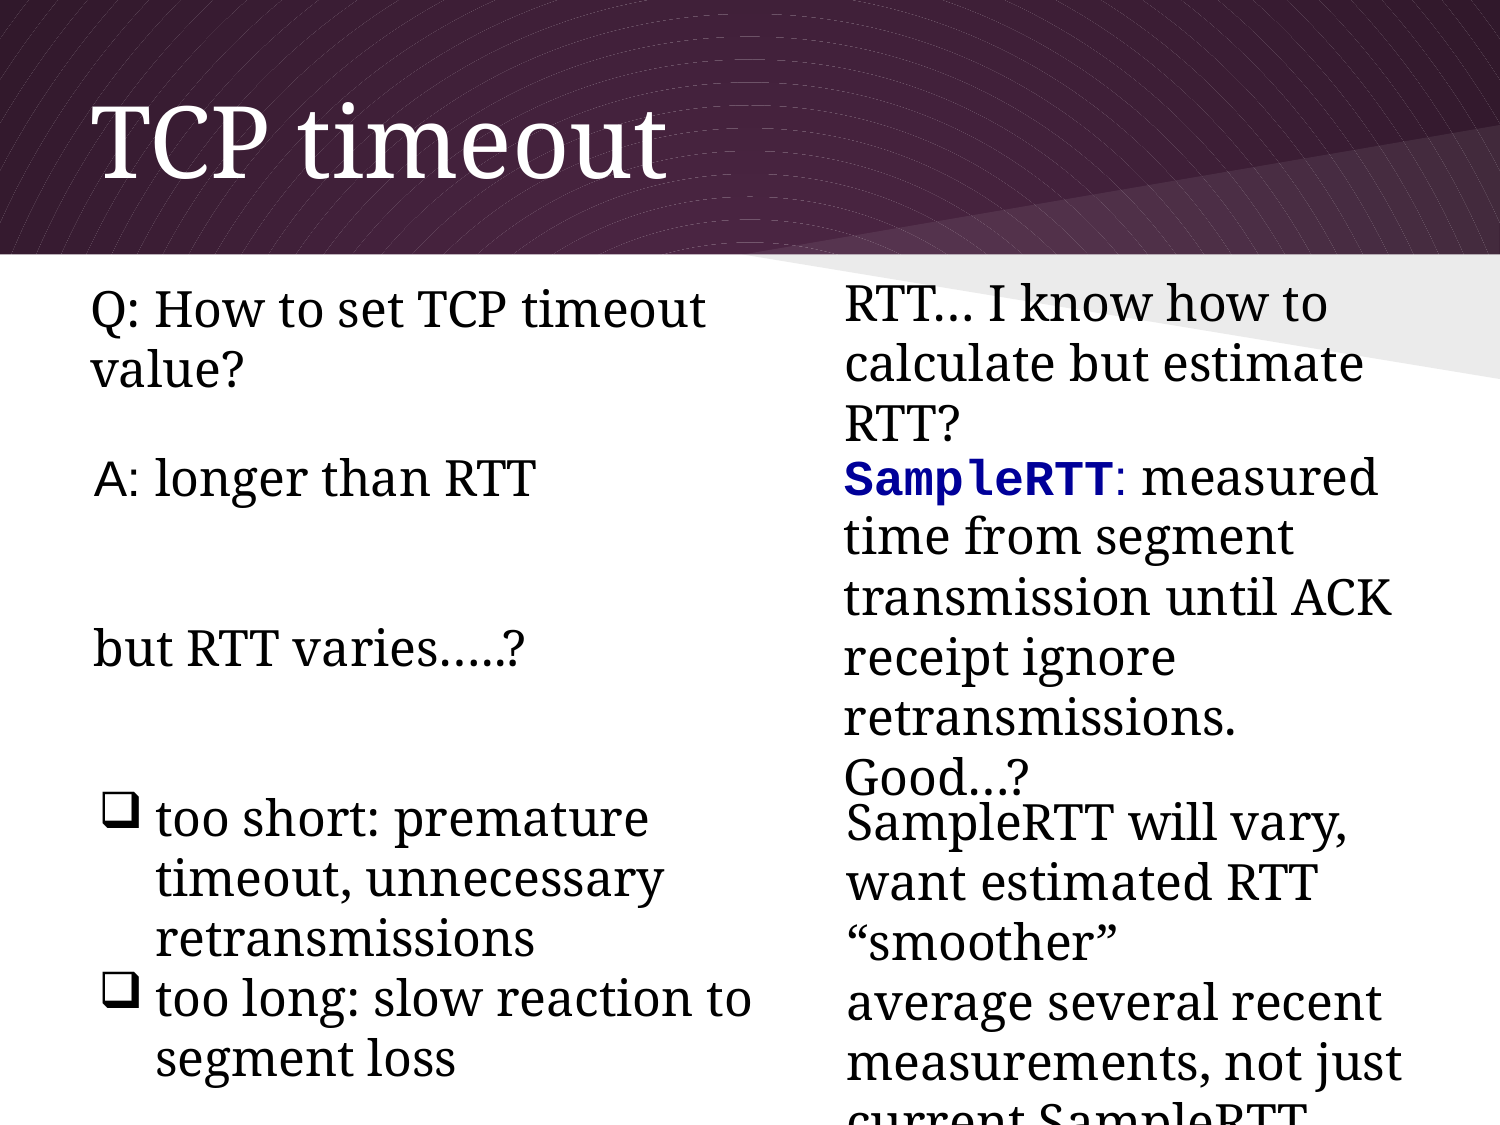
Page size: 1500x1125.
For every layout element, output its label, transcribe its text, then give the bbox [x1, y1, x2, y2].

text_box too short: premature timeout, unnecessary retransmissions too long: slow reaction to segment loss [84, 778, 831, 1094]
list RTT… I know how to calculate but estimate RTT? [829, 256, 1495, 410]
text_box A: longer than RTT [79, 438, 829, 514]
text_box but RTT varies…..? [79, 608, 829, 684]
title TCP timeout [75, 45, 1425, 233]
text_box SampleRTT will vary, want estimated RTT “smoother” average several recent measurements, not just current SampleRTT [831, 782, 1489, 1125]
text_box SampleRTT: measured time from segment transmission until ACK receipt ignore retransmissions. Good…? [829, 437, 1487, 873]
list Q: How to set TCP timeout value? [75, 262, 762, 409]
